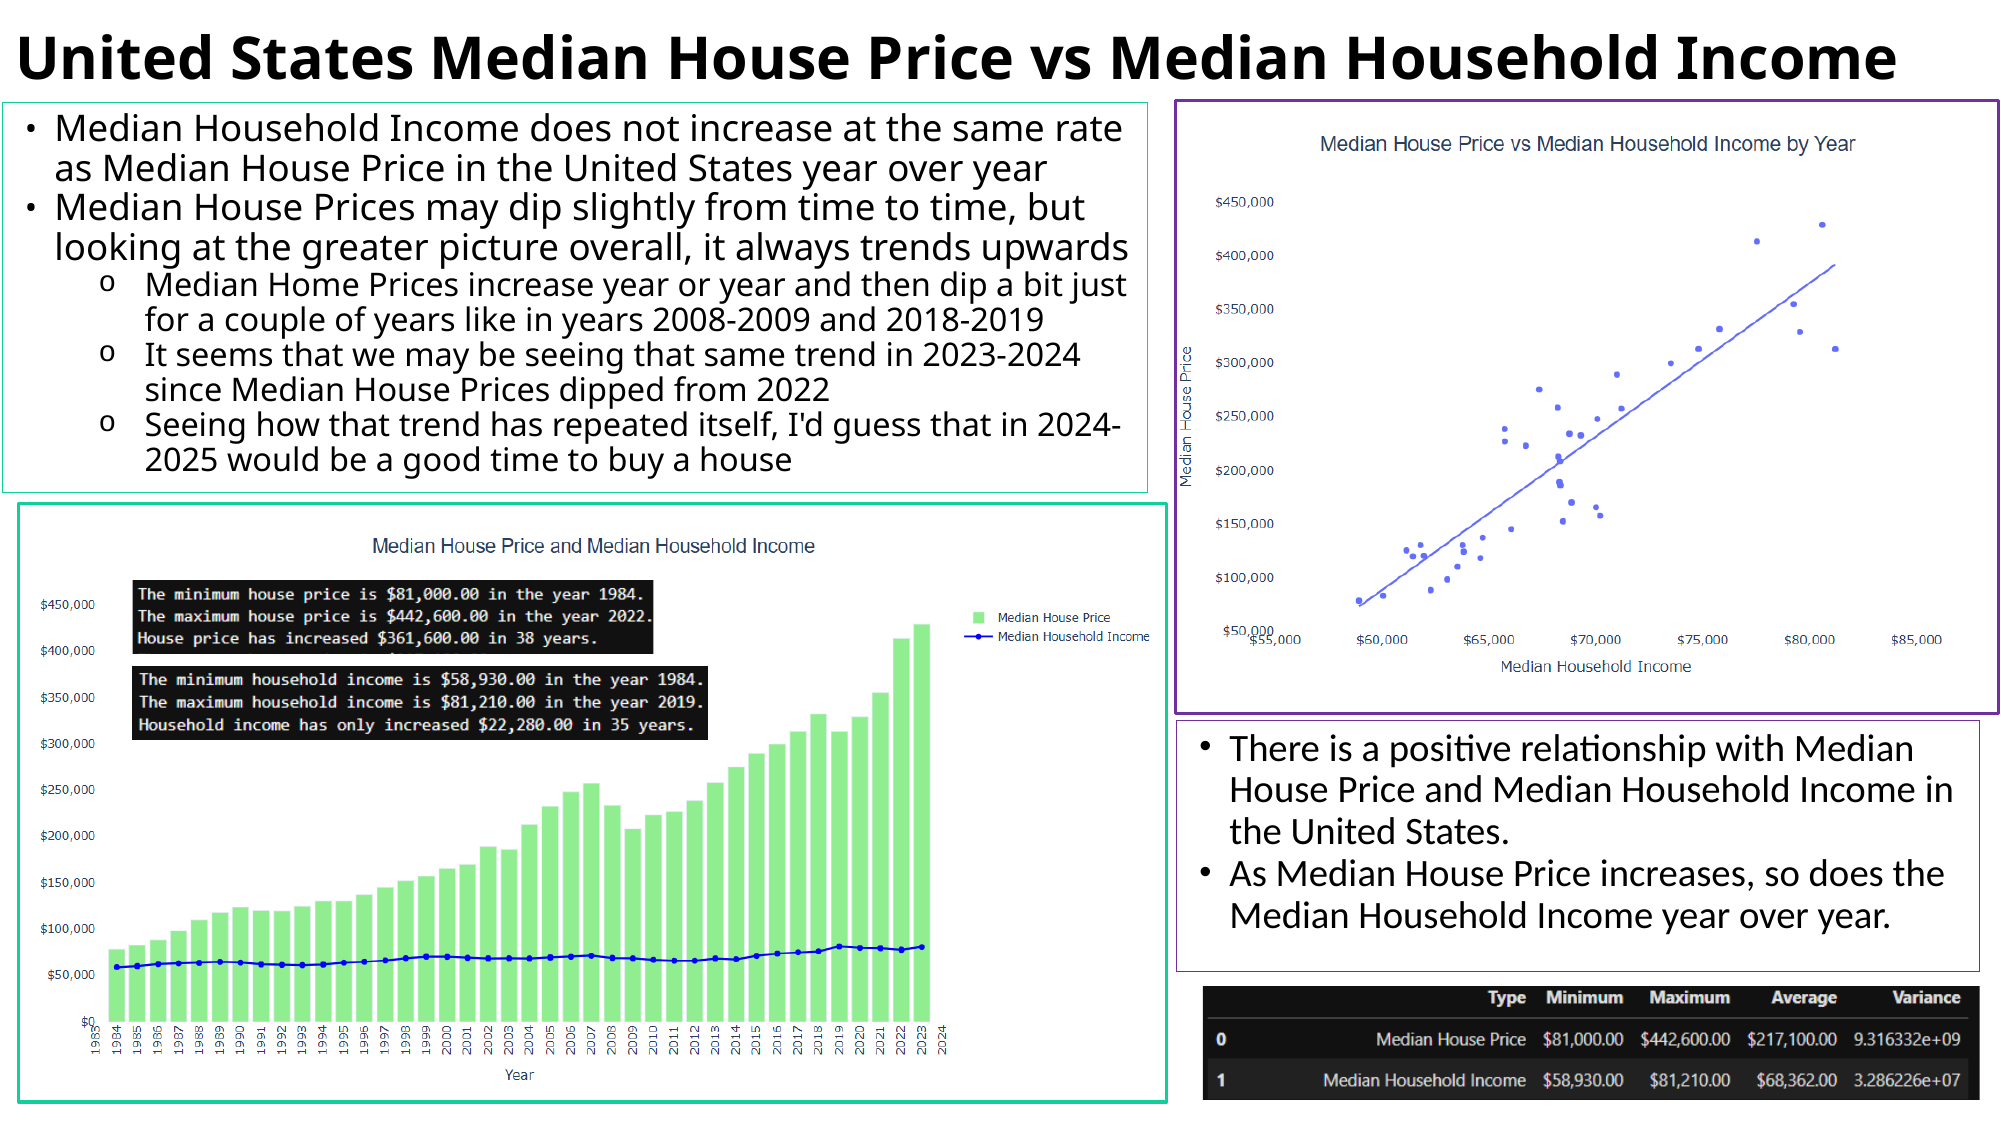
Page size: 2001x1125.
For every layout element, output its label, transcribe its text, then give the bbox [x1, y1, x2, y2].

picture [20, 504, 1166, 1101]
picture [1202, 986, 1980, 1100]
list There is a positive relationship with Median House Price and Median Household Income in the United States. As Median House Price increases, so does the Median Household Income year over year. [1176, 720, 1980, 972]
text_box Median Household Income does not increase at the same rate as Median House Price in the United States year over year Median House Prices may dip slightly from time to time, but looking at the greater picture overall, it always trends upwards Median Home Prices increase year or year and then dip a bit just for a couple of years like in years 2008-2009 and 2018-2019 It seems that we may be seeing that same trend in 2023-2024 since Median House Prices dipped from 2022 Seeing how that trend has repeated itself, I'd guess that in 2024-2025 would be a good time to buy a house [2, 102, 1148, 493]
title United States Median House Price vs Median Household Income [0, 0, 1927, 121]
picture [1176, 102, 1998, 712]
